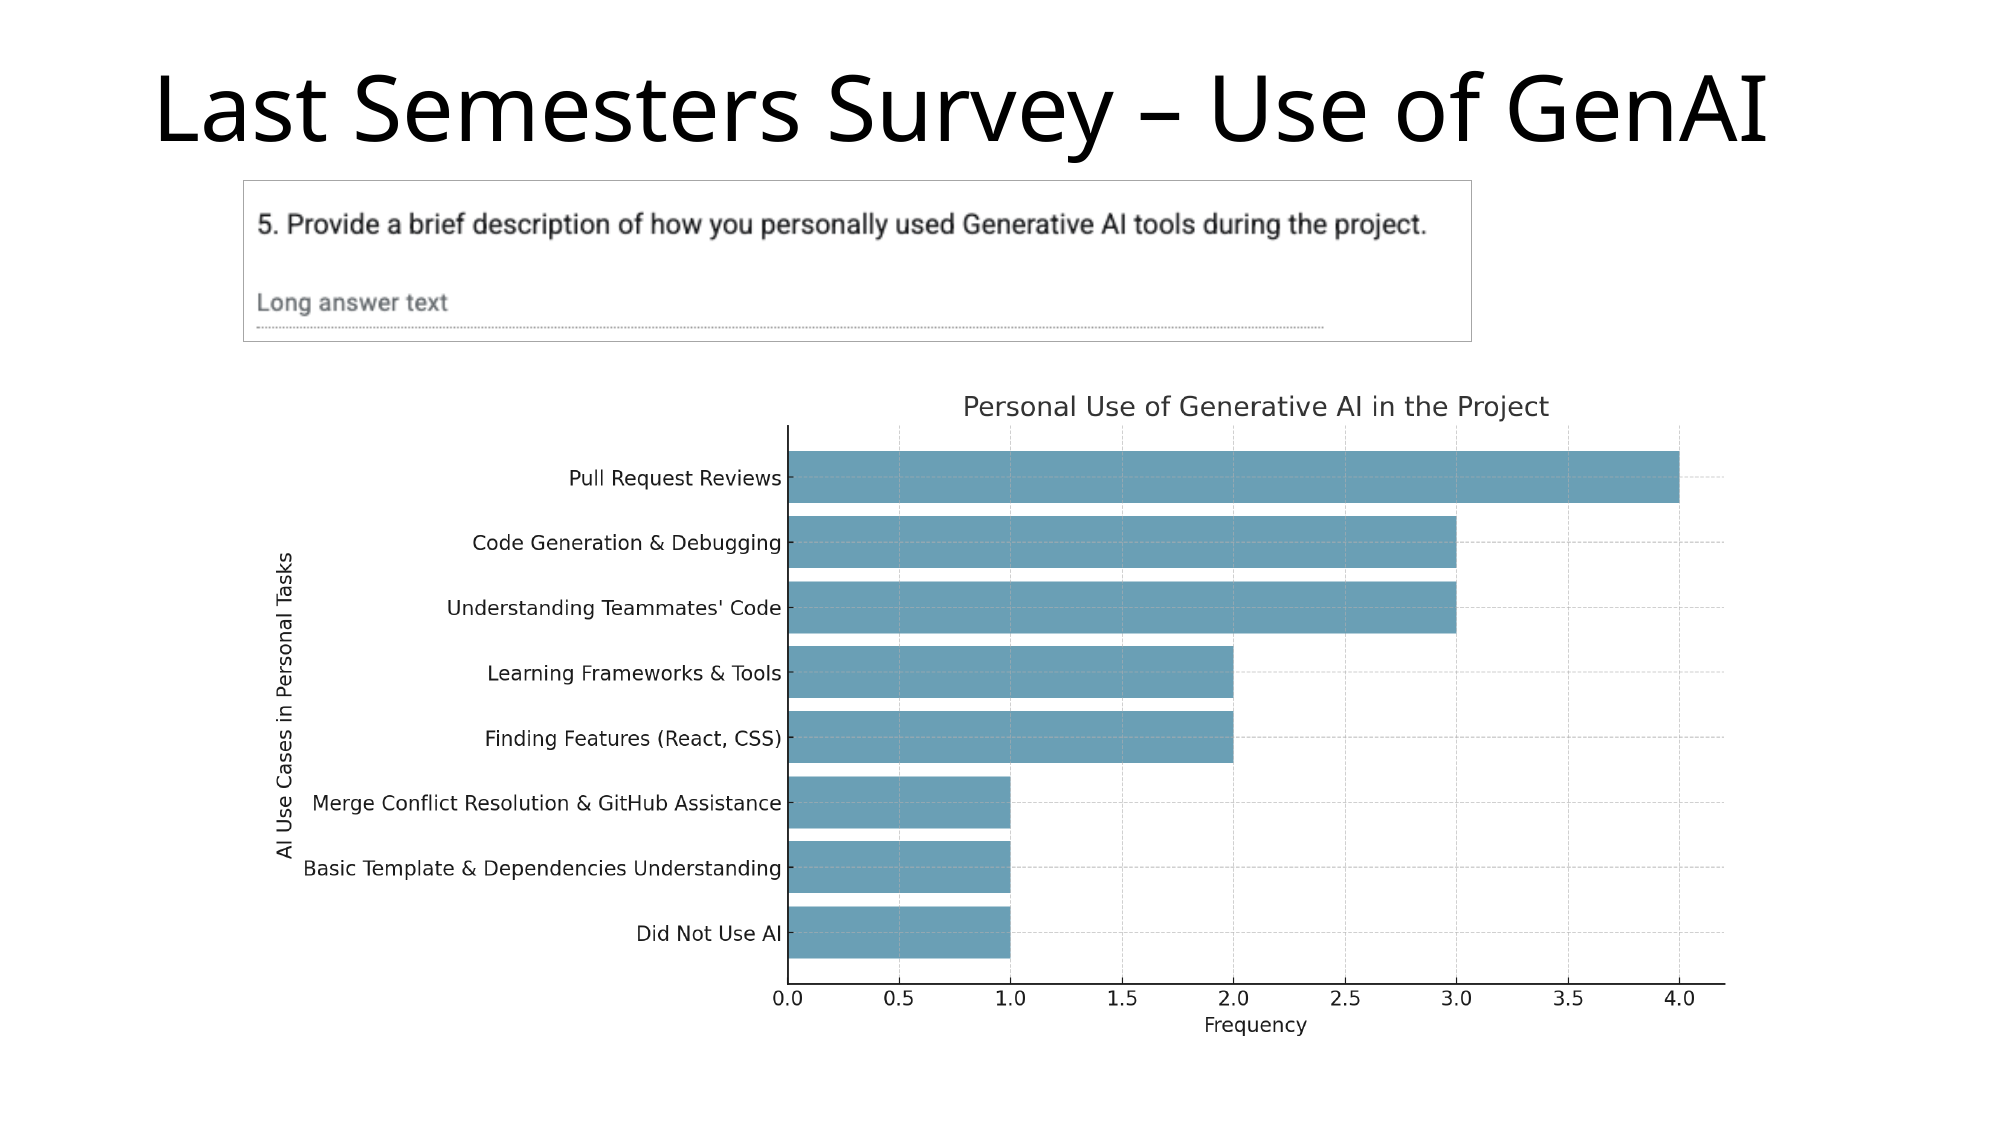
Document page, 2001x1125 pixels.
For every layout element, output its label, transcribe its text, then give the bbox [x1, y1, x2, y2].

text_box Interactive [284, 0, 2000, 1125]
title Last Semesters Survey – Use of GenAI [137, 42, 284, 181]
picture [243, 180, 1472, 342]
picture [264, 383, 1736, 1048]
